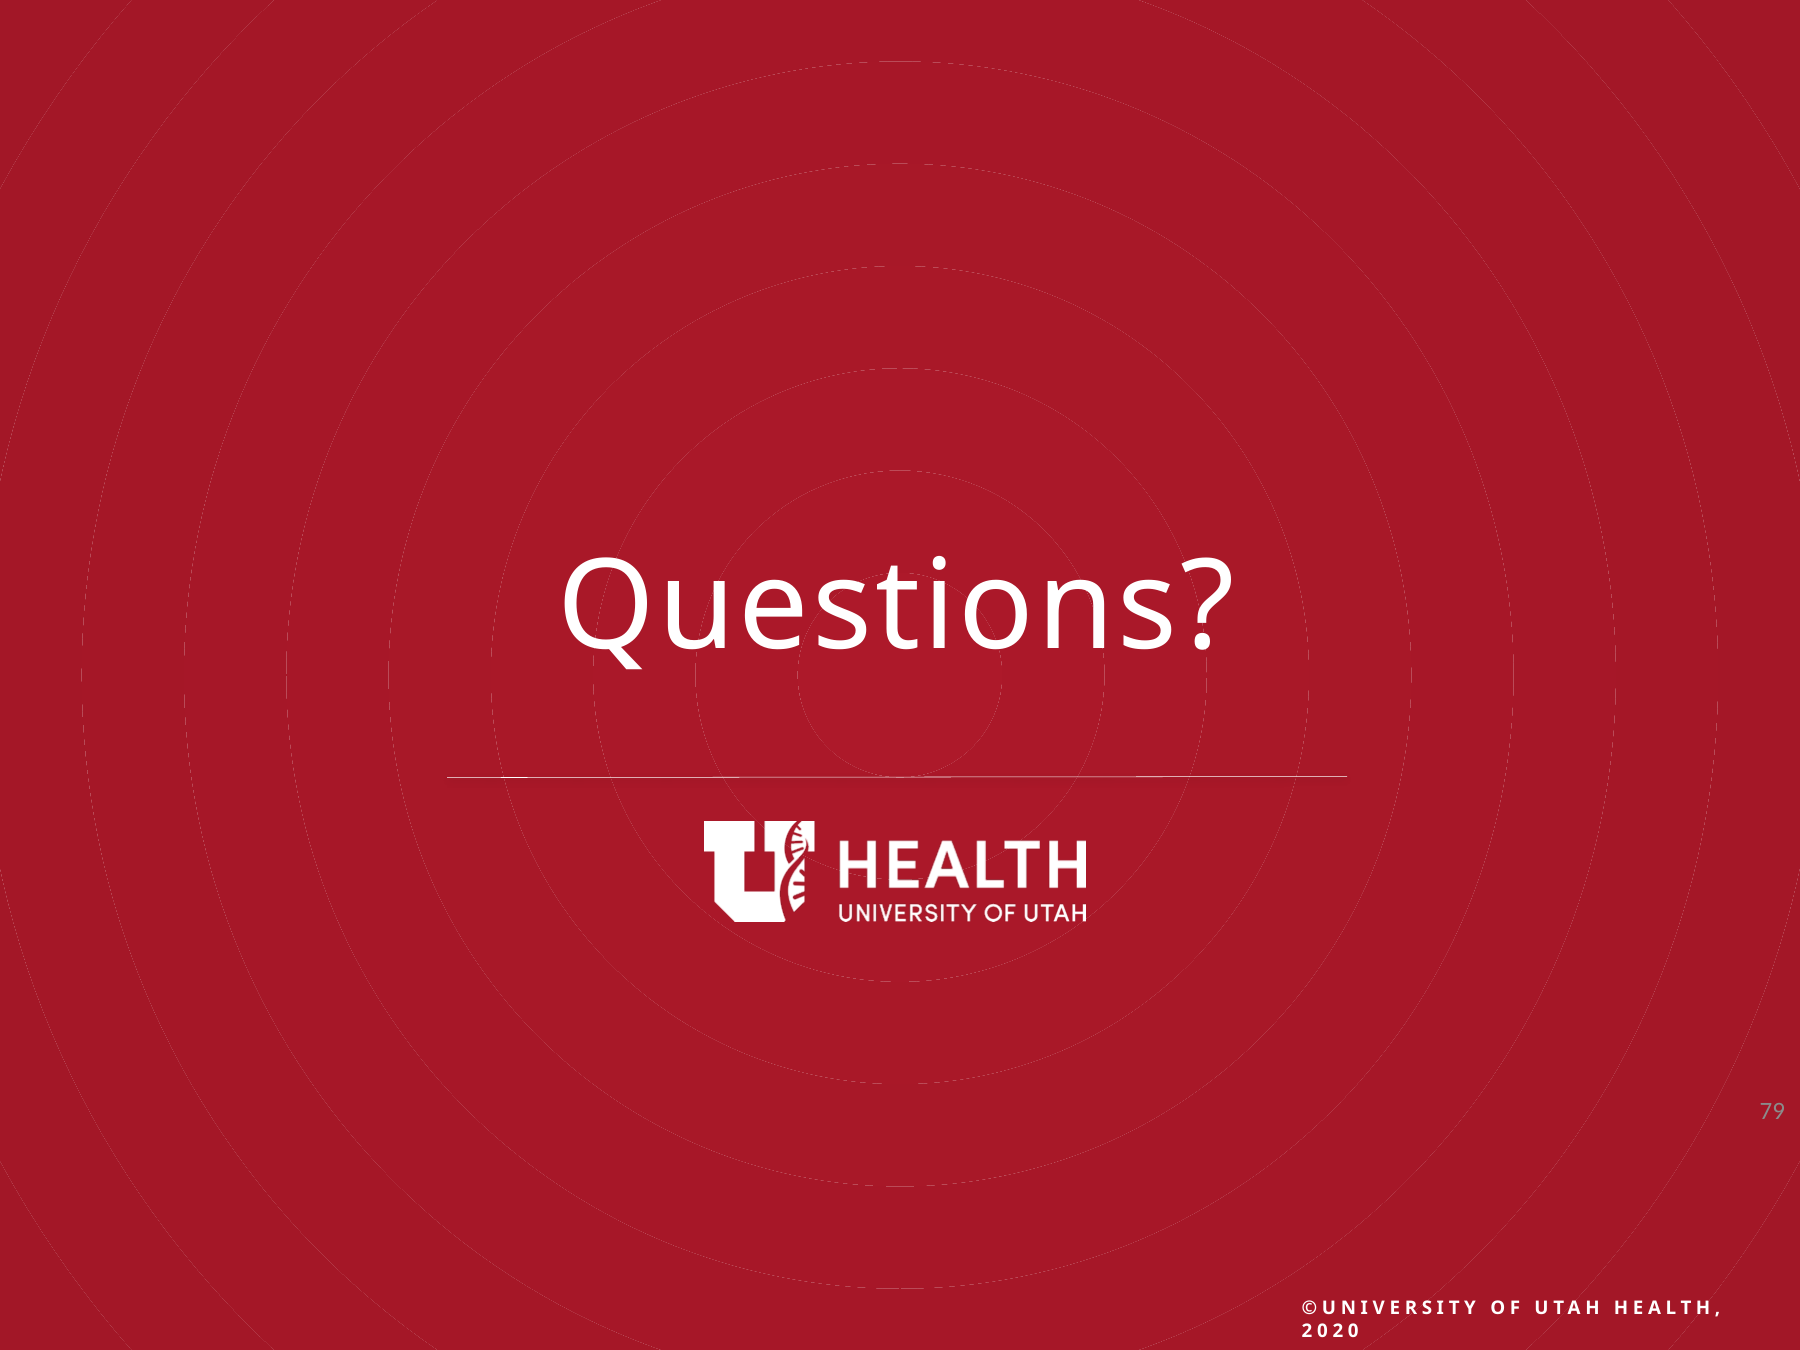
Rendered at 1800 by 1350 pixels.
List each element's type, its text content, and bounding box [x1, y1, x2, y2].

list Questions? [447, 516, 1347, 799]
slide_number 79 [1395, 1082, 1800, 1137]
picture [704, 821, 1086, 922]
